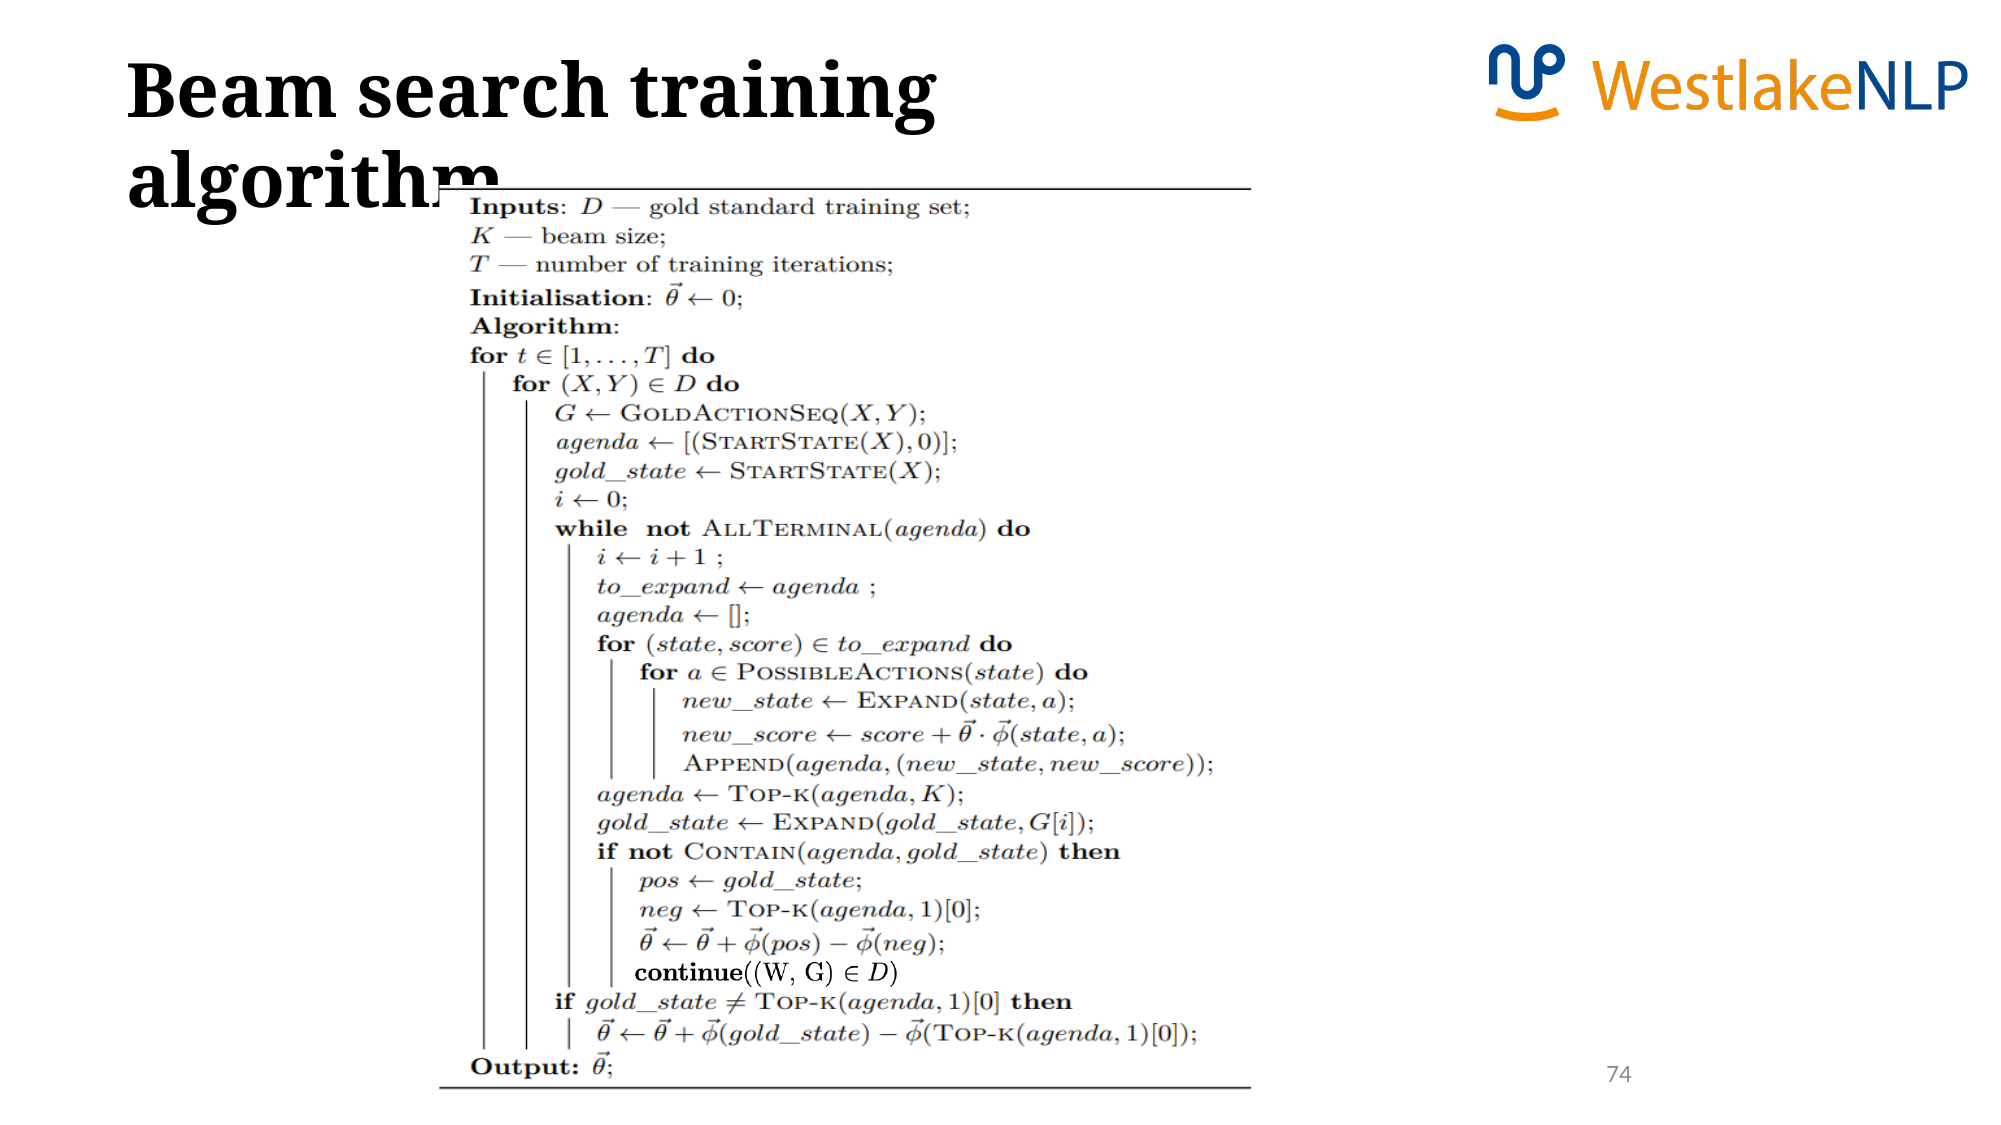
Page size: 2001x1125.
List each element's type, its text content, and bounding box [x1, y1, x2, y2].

text_box Beam search training algorithm [111, 35, 1283, 231]
picture [1459, 0, 2000, 170]
slide_number 74 [1309, 1042, 1647, 1103]
picture [439, 185, 1252, 1096]
